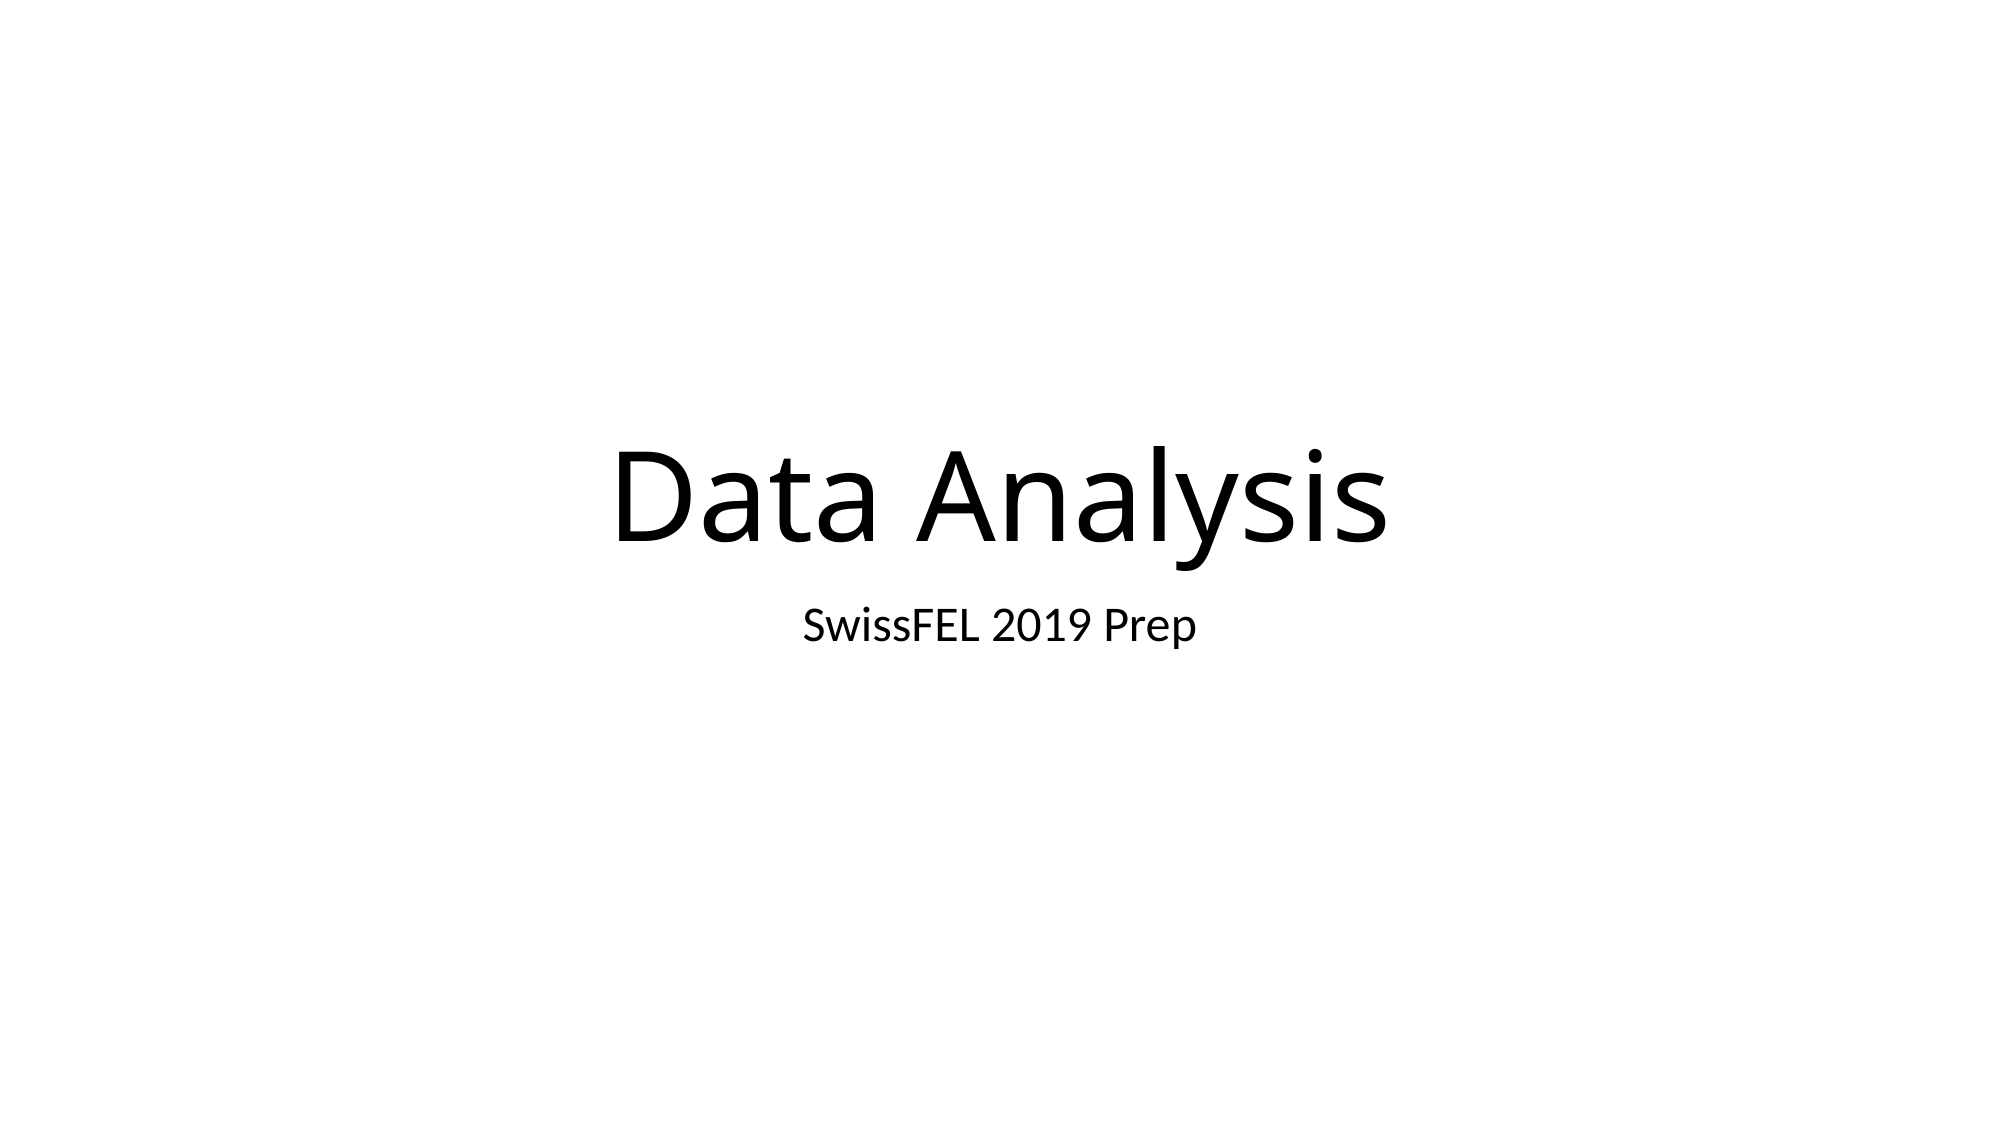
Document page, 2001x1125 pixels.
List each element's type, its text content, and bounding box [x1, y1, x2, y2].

title Data Analysis [249, 184, 1750, 576]
subtitle SwissFEL 2019 Prep [249, 590, 1750, 863]
